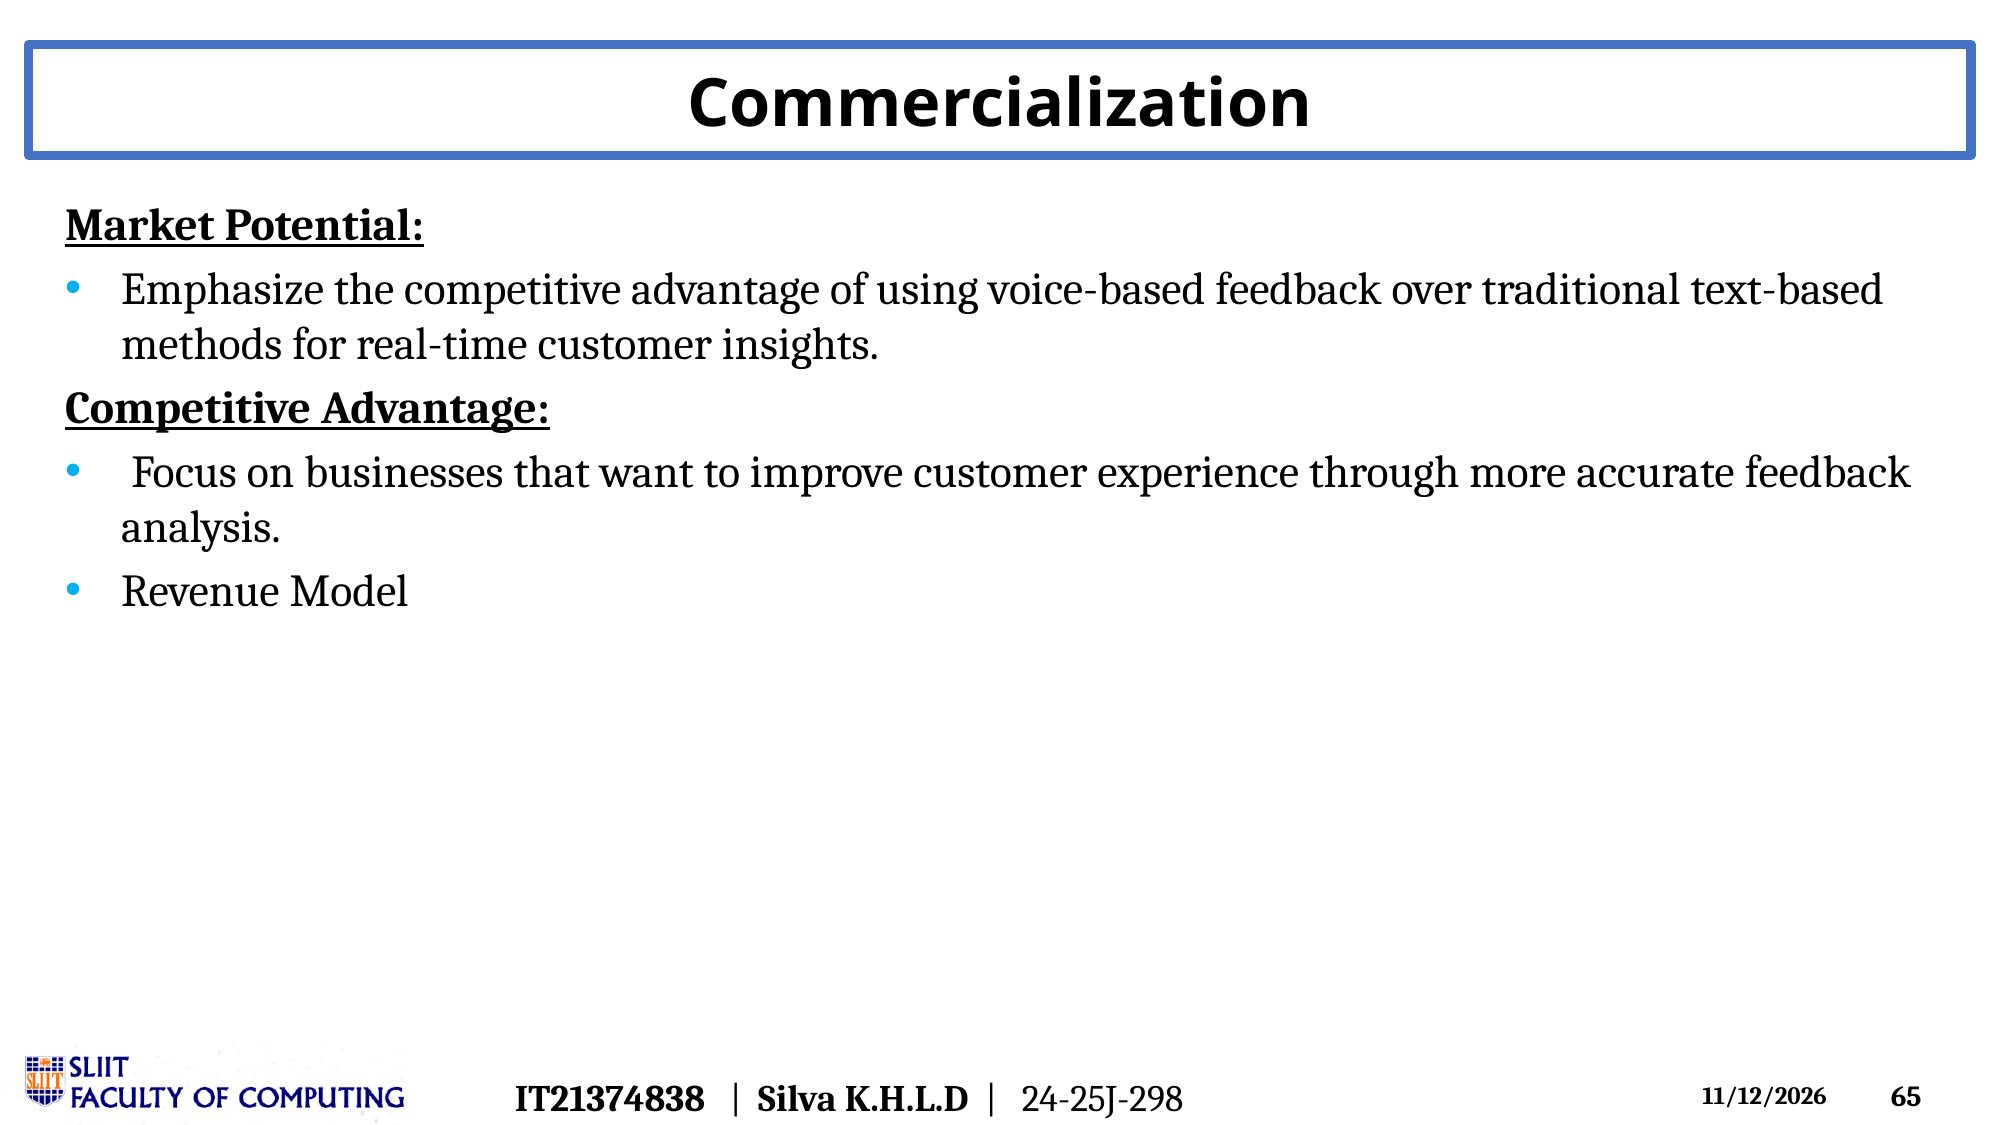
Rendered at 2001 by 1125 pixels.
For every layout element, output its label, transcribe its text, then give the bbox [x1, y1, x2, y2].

text_box IT21374838 | Silva K.H.L.D | 24-25J-298 [498, 1064, 1620, 1125]
picture [0, 1045, 413, 1125]
list Market Potential: Emphasize the competitive advantage of using voice-based feedback over traditional text-based methods for real-time customer insights. Competitive Advantage: Focus on businesses that want to improve customer experience through more accurate feedback analysis. Revenue Model [50, 187, 1967, 1038]
text_box Commercialization [28, 44, 1972, 156]
